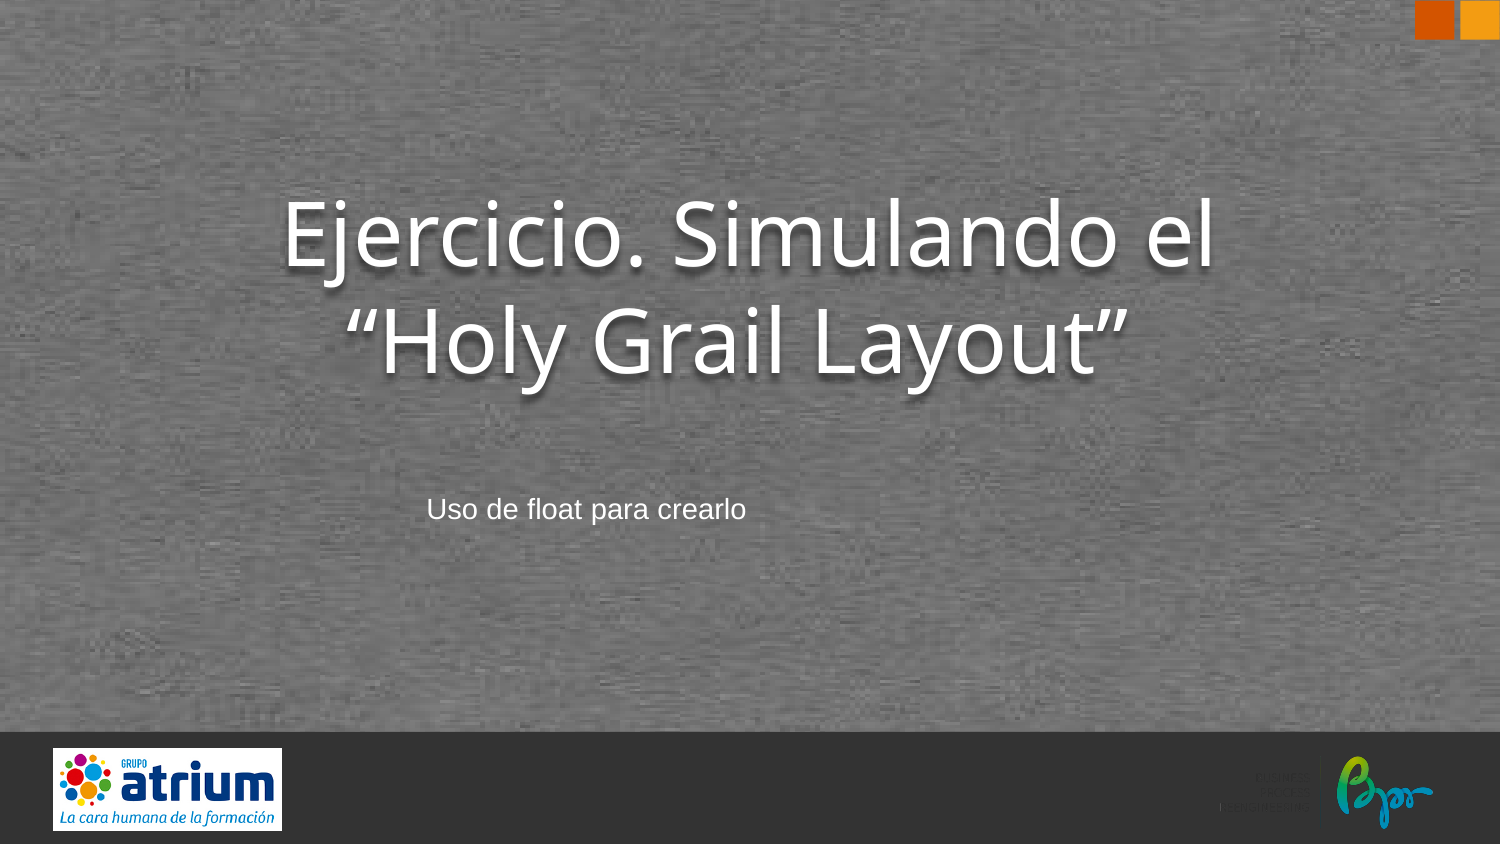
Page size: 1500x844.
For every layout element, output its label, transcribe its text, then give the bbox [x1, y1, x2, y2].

text_box Uso de float para crearlo [411, 475, 1327, 691]
picture [0, 0, 1500, 731]
title Ejercicio. Simulando el “Holy Grail Layout” [106, 141, 1393, 427]
picture [1211, 750, 1442, 836]
picture [53, 748, 282, 831]
